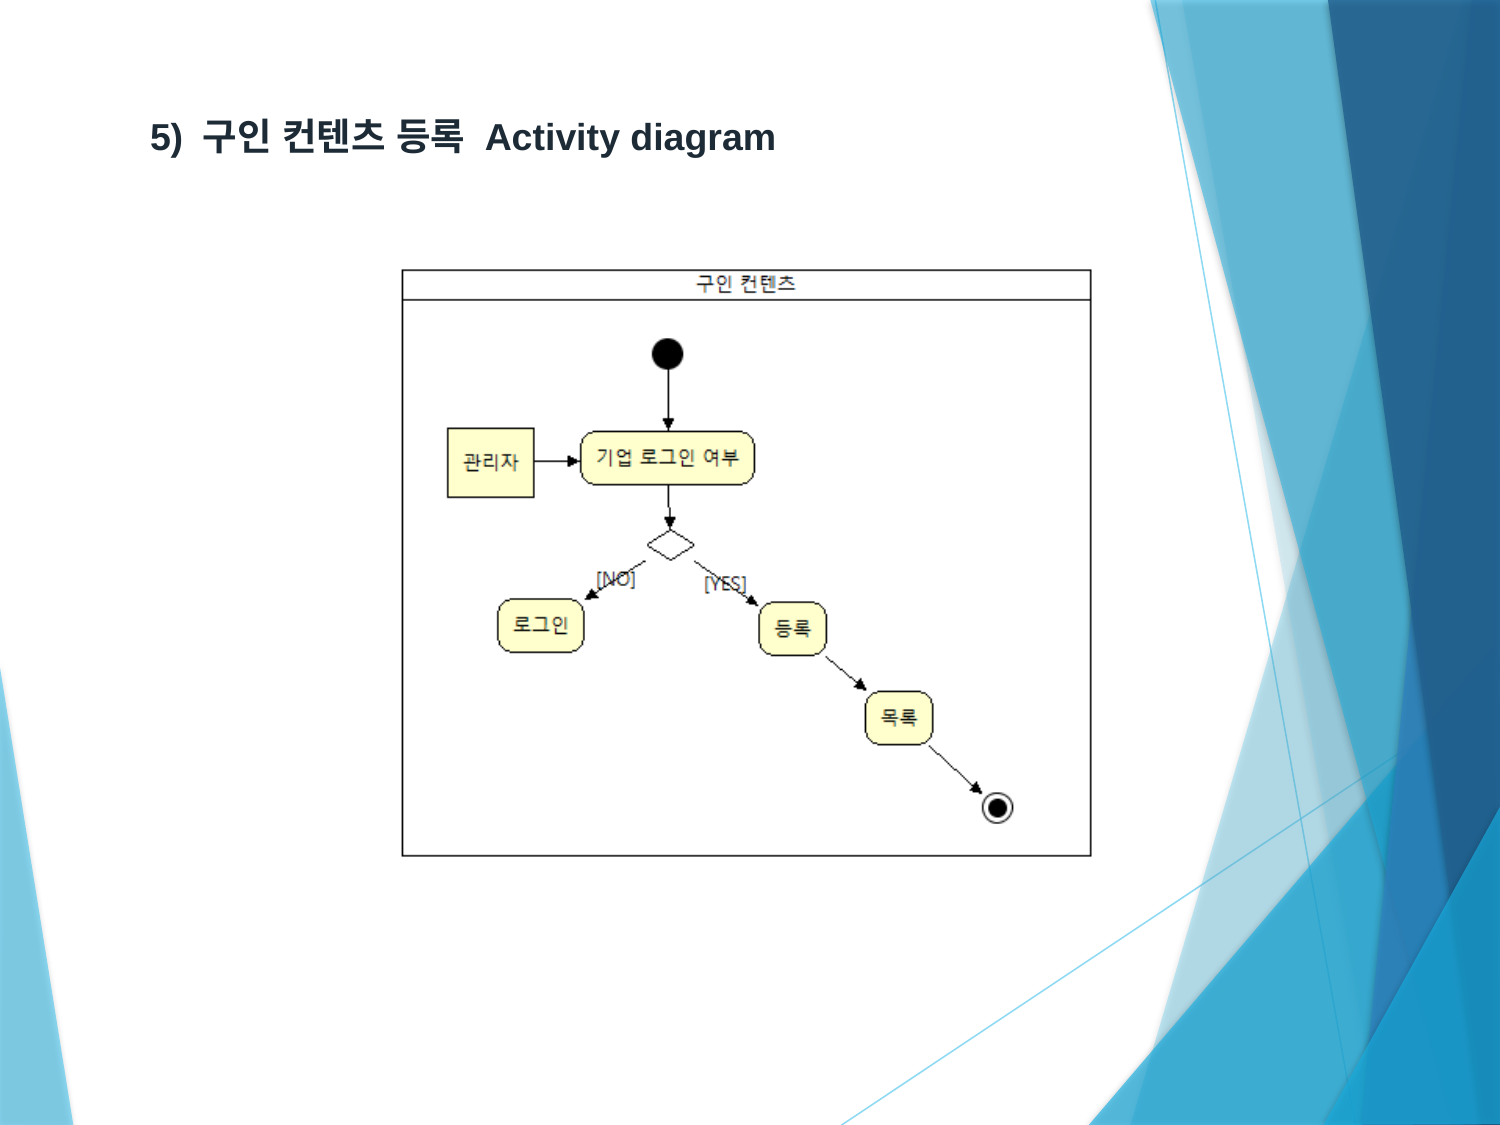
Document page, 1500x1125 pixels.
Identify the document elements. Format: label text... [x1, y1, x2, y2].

text_box 5) 구인 컨텐츠 등록 Activity diagram [135, 67, 1485, 200]
picture [390, 254, 1109, 871]
